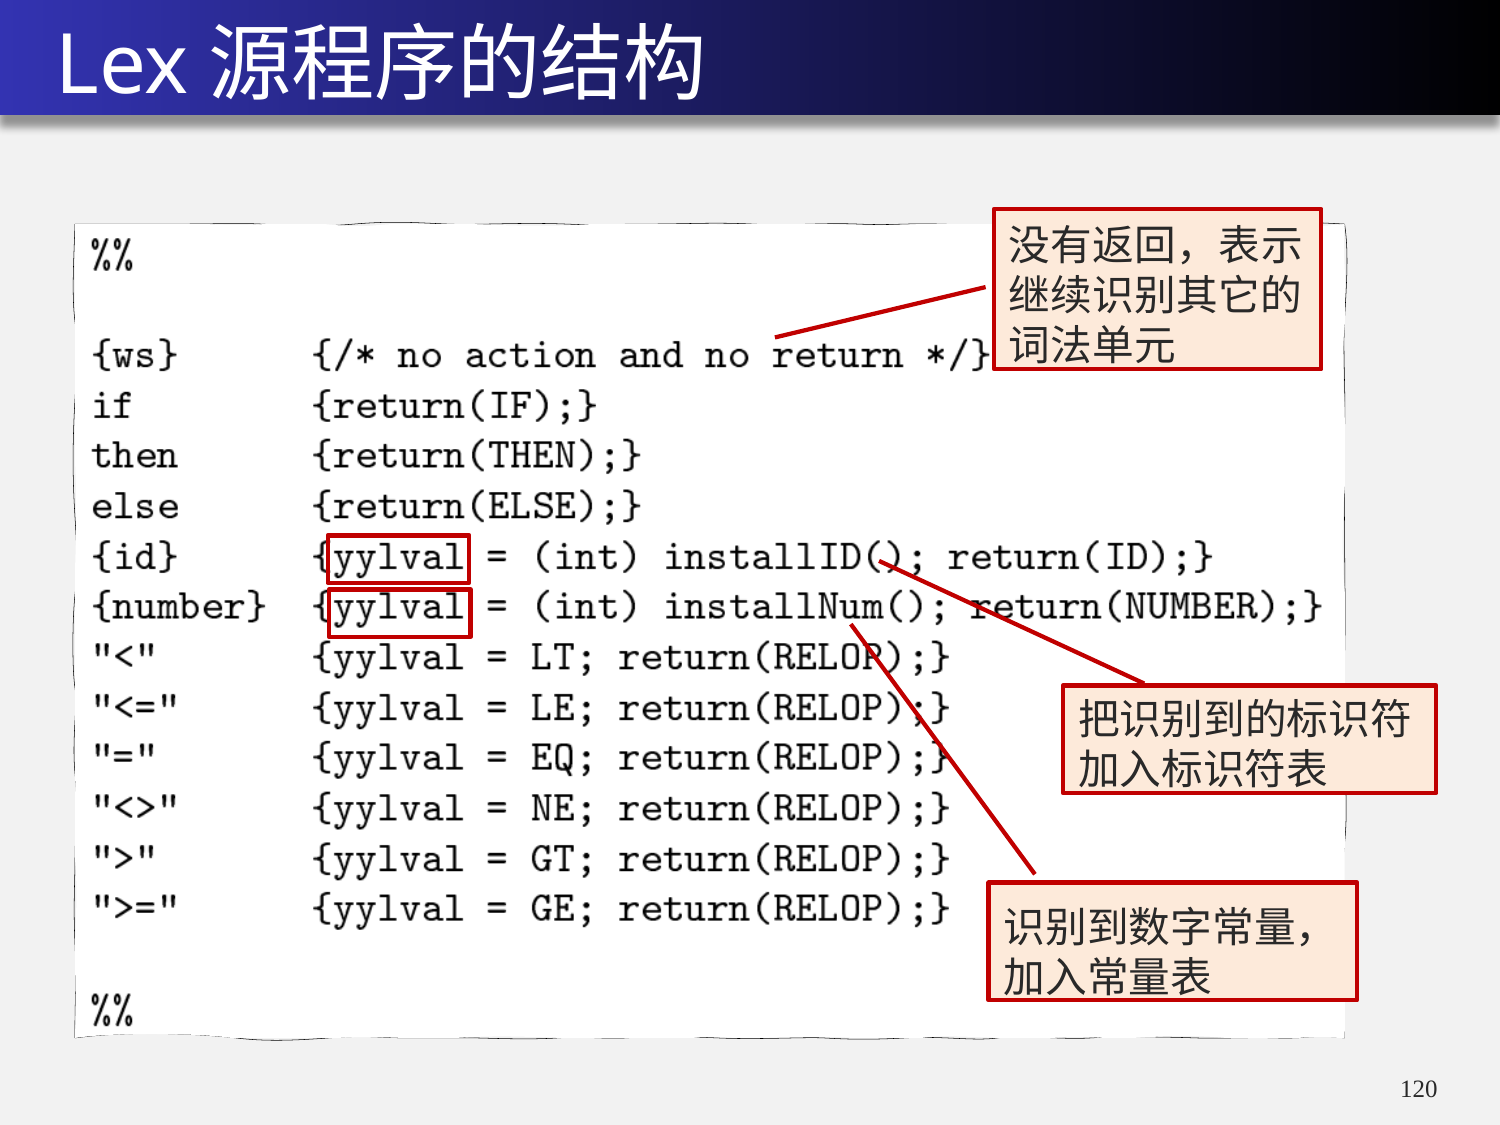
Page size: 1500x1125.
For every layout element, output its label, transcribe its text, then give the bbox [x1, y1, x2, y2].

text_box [850, 623, 1358, 1025]
slide_number 119 [1368, 1077, 1482, 1103]
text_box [878, 560, 1437, 808]
picture [74, 223, 1345, 1039]
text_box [774, 208, 1322, 387]
title Lex源程序的结构 [53, 8, 724, 199]
